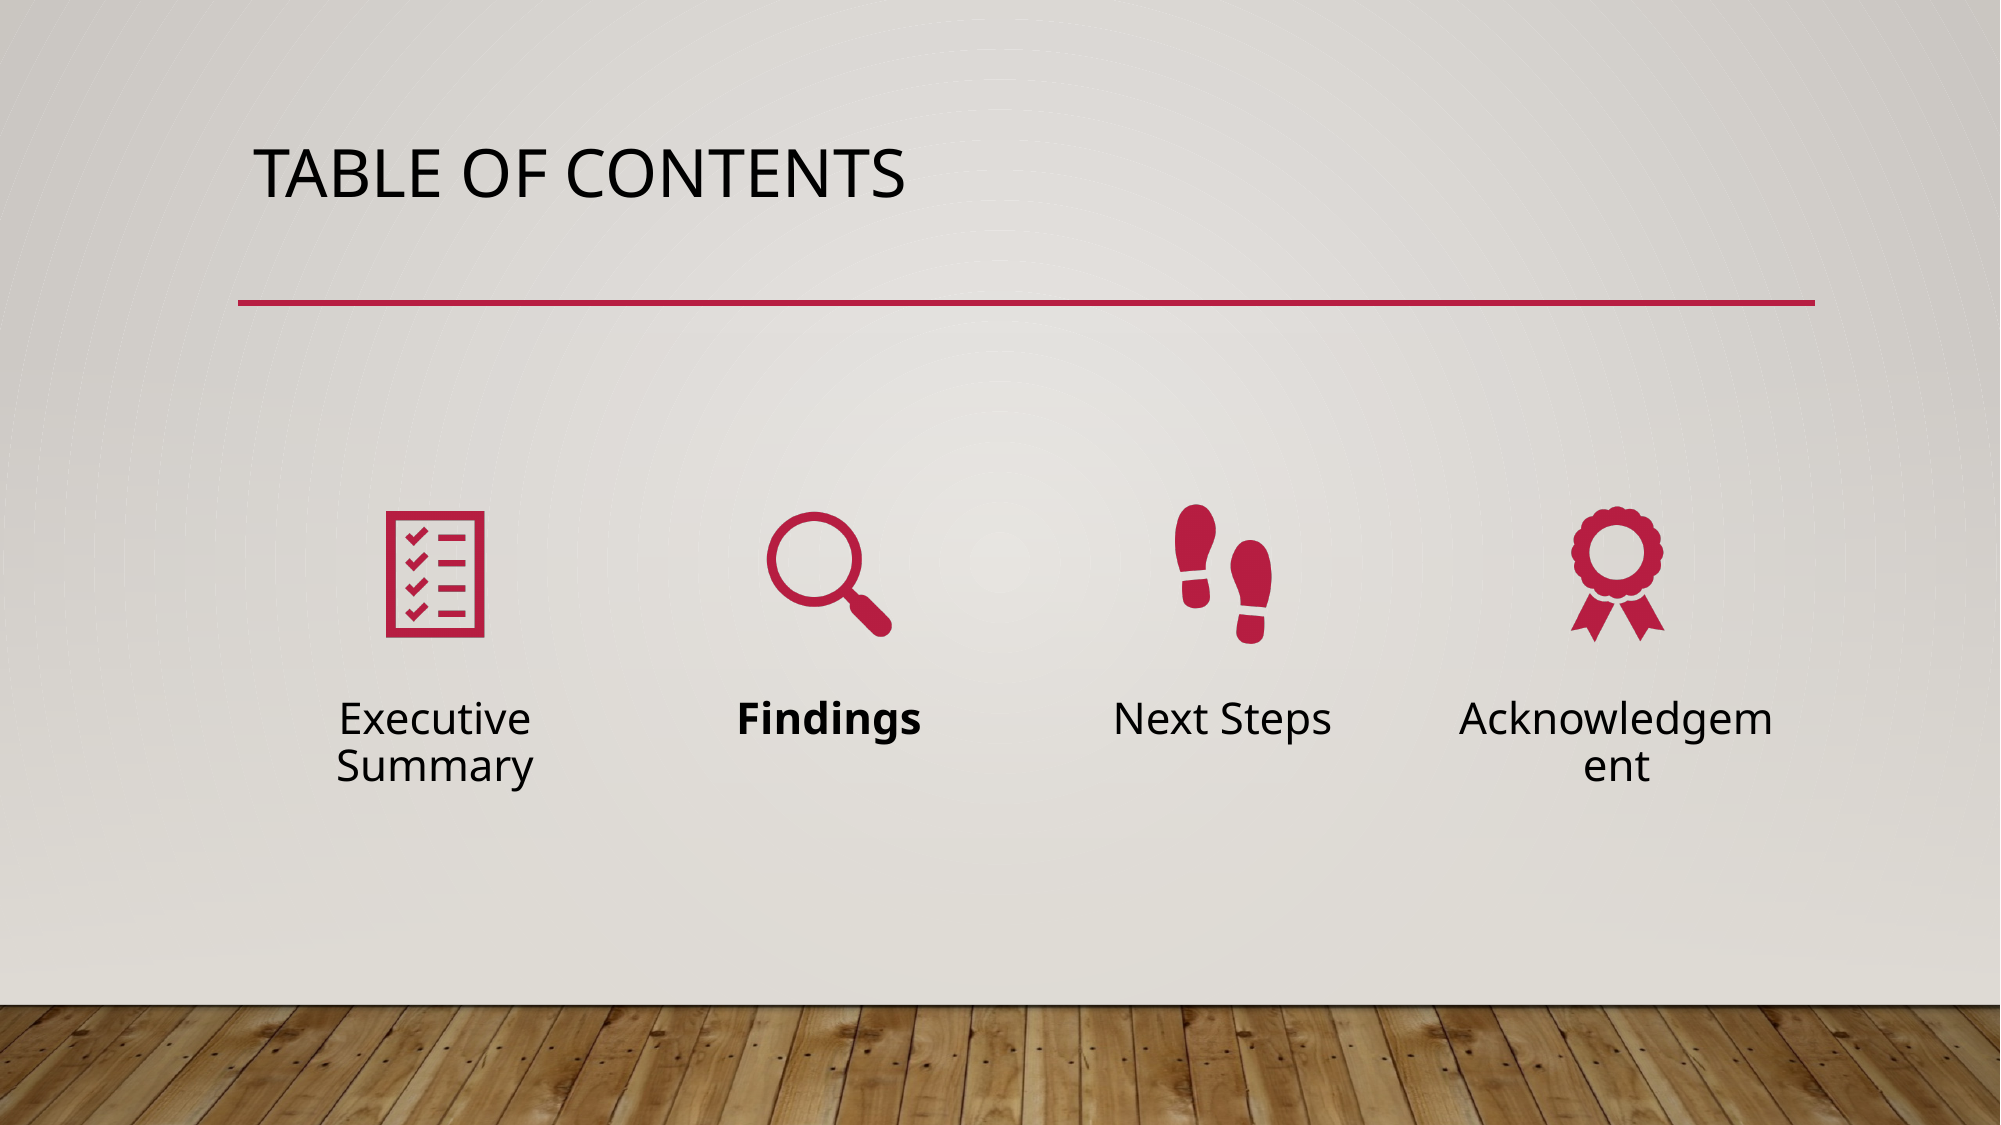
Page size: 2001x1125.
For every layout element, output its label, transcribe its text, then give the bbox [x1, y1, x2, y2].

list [237, 383, 1814, 930]
picture [0, 1005, 2000, 1125]
title Table of Contents [238, 131, 1814, 305]
